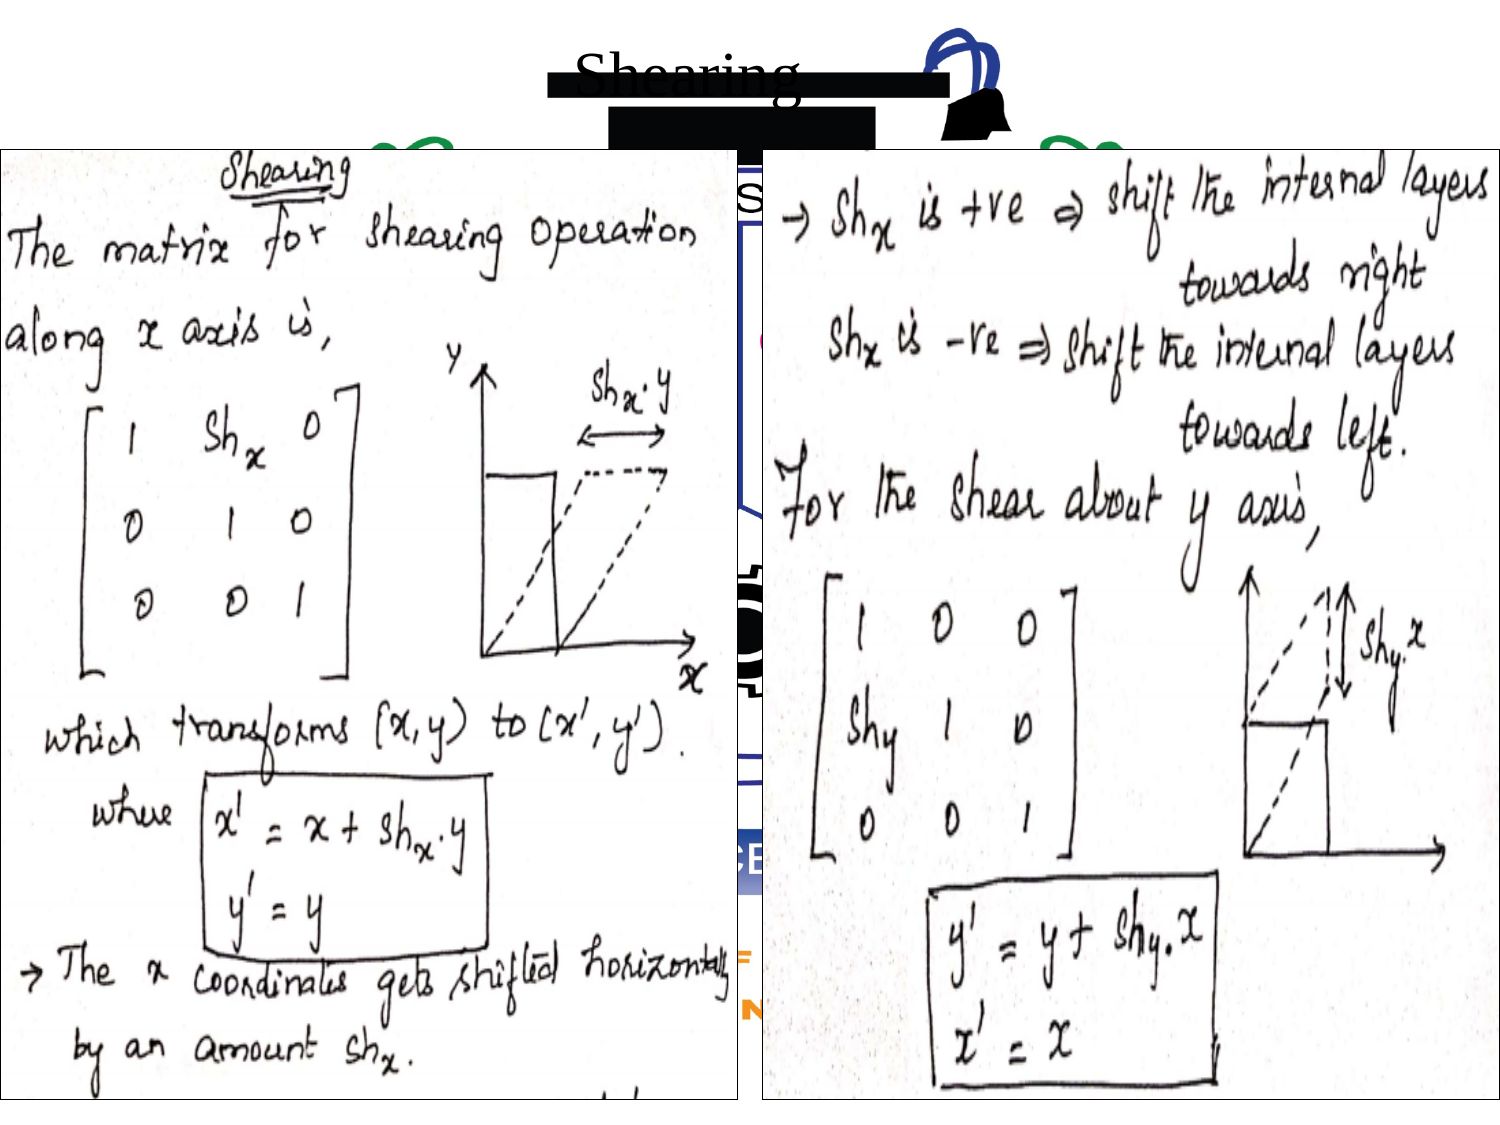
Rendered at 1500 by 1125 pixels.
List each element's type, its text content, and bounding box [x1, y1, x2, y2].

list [0, 149, 738, 1101]
picture [0, 0, 1500, 1125]
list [762, 149, 1500, 1101]
title Shearing [13, 24, 1364, 118]
